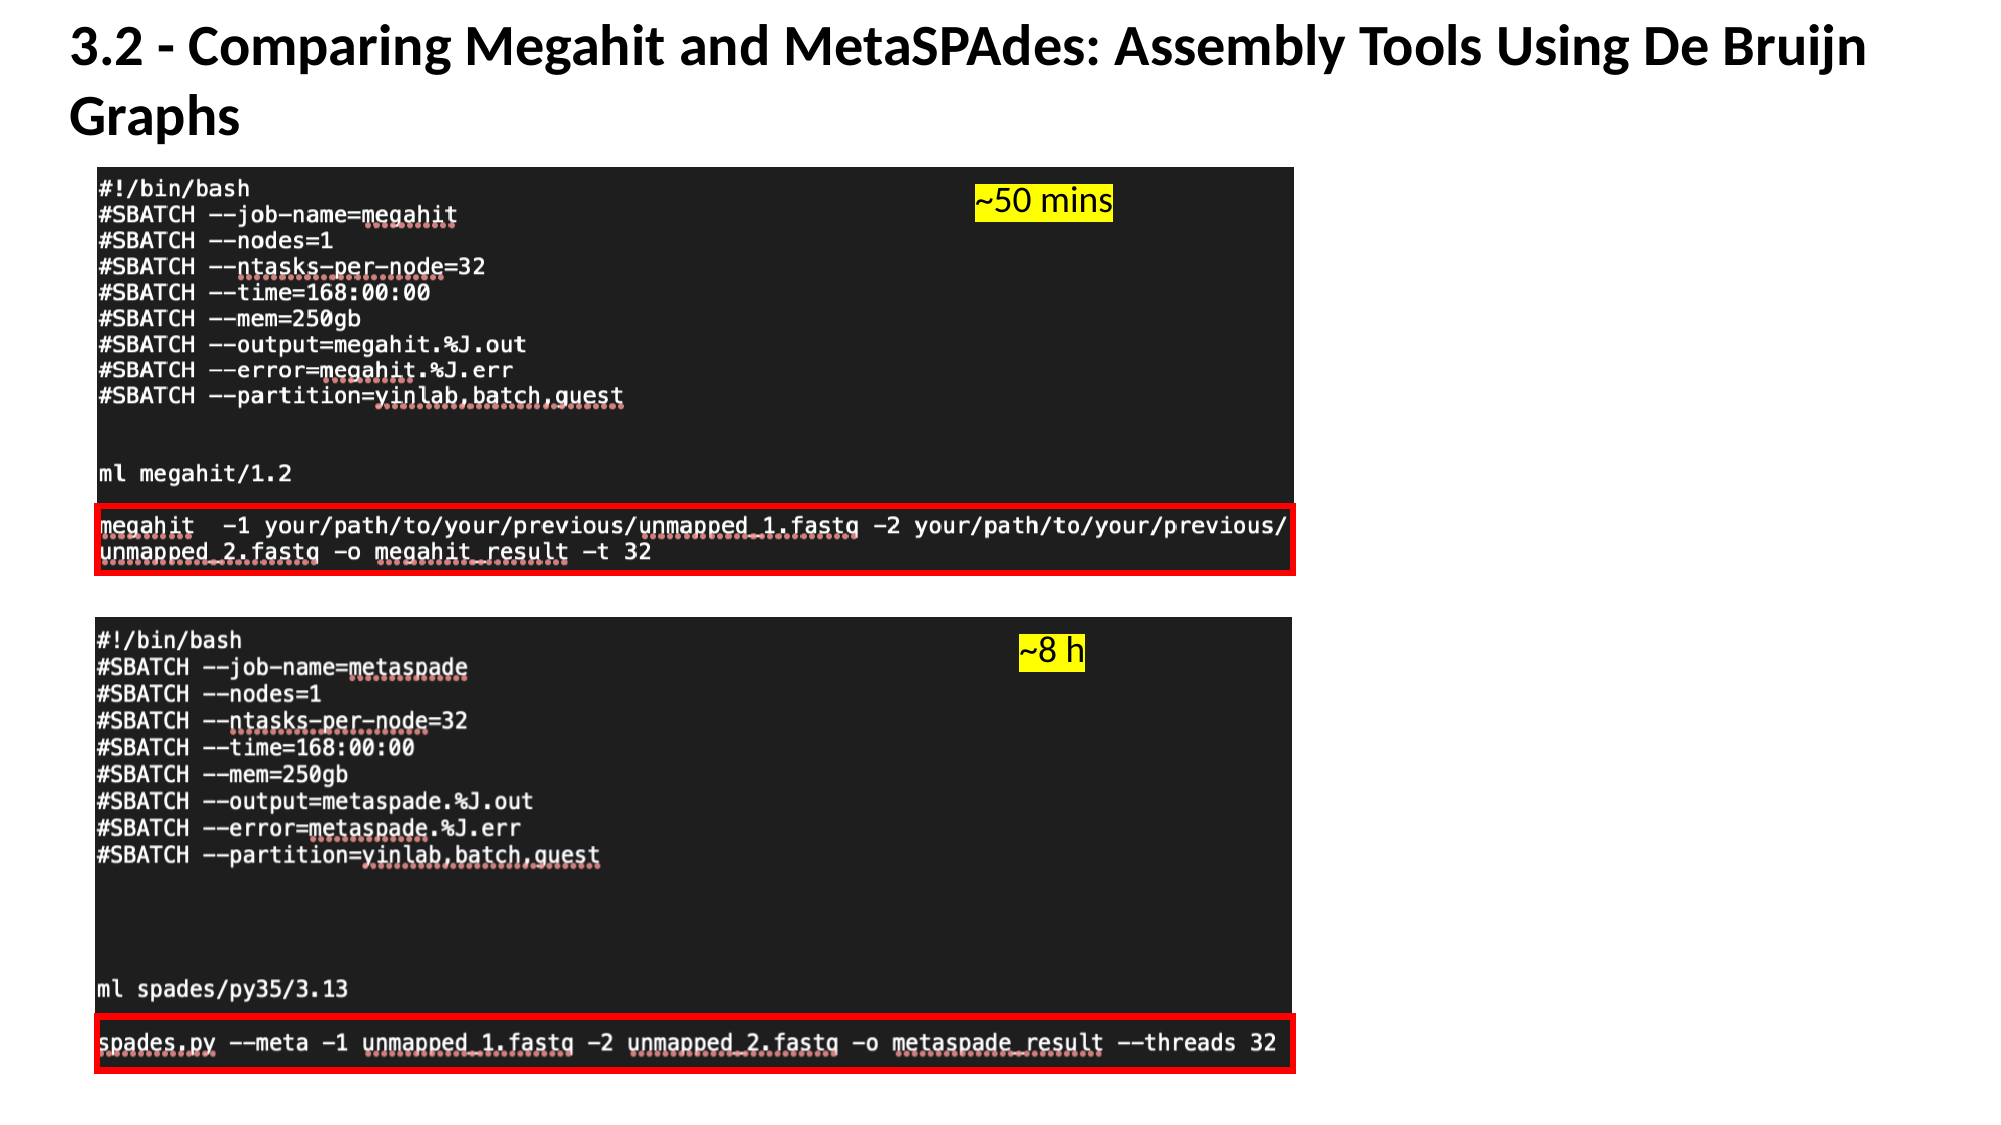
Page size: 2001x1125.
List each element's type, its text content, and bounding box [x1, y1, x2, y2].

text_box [97, 167, 1293, 573]
text_box 3.2 - Comparing Megahit and MetaSPAdes: Assembly Tools Using De Bruijn Graphs [54, 0, 2000, 155]
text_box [95, 617, 1294, 1071]
